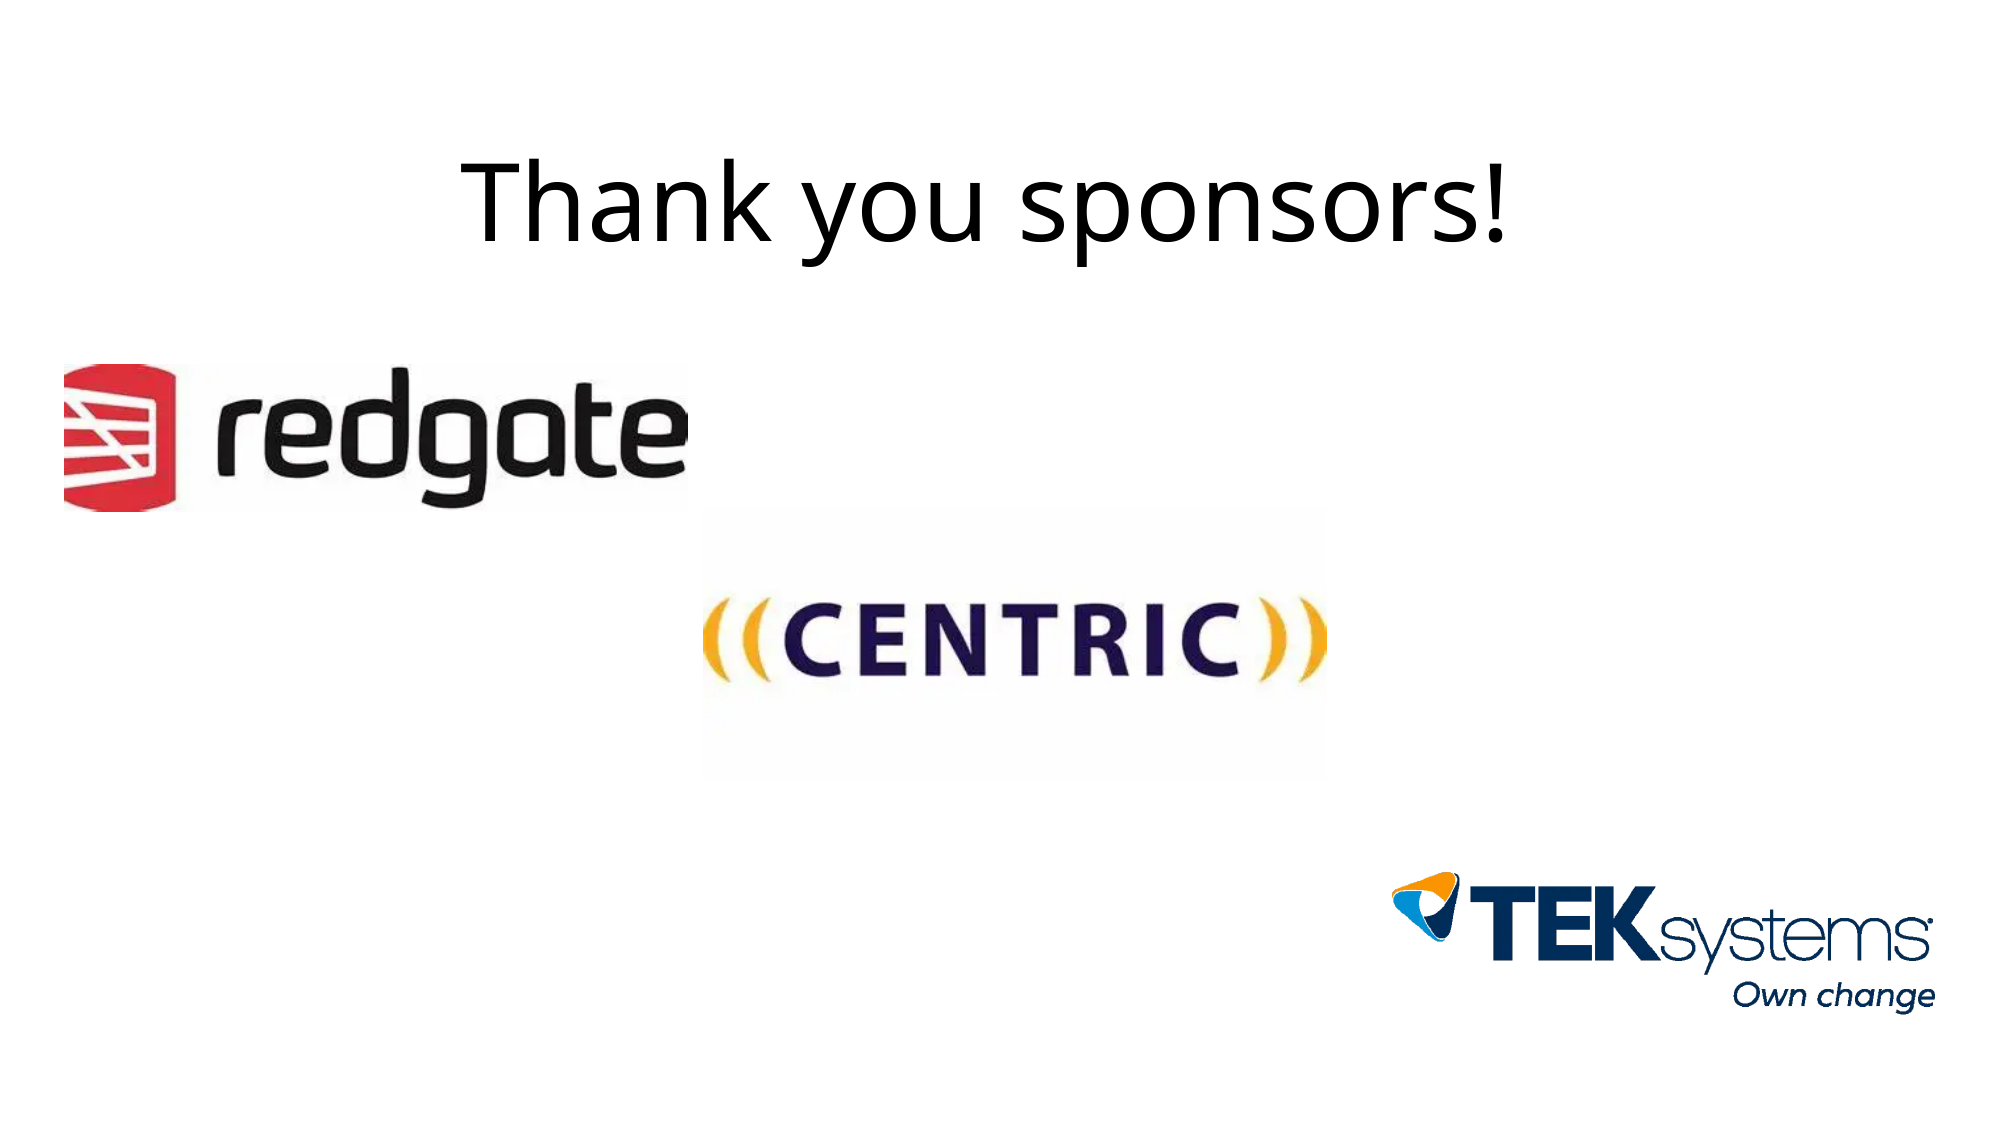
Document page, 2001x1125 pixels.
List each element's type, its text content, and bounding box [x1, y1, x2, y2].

picture [703, 508, 1327, 784]
picture [1351, 779, 1975, 1107]
title Thank you sponsors! [196, 91, 1804, 273]
picture [64, 364, 688, 512]
